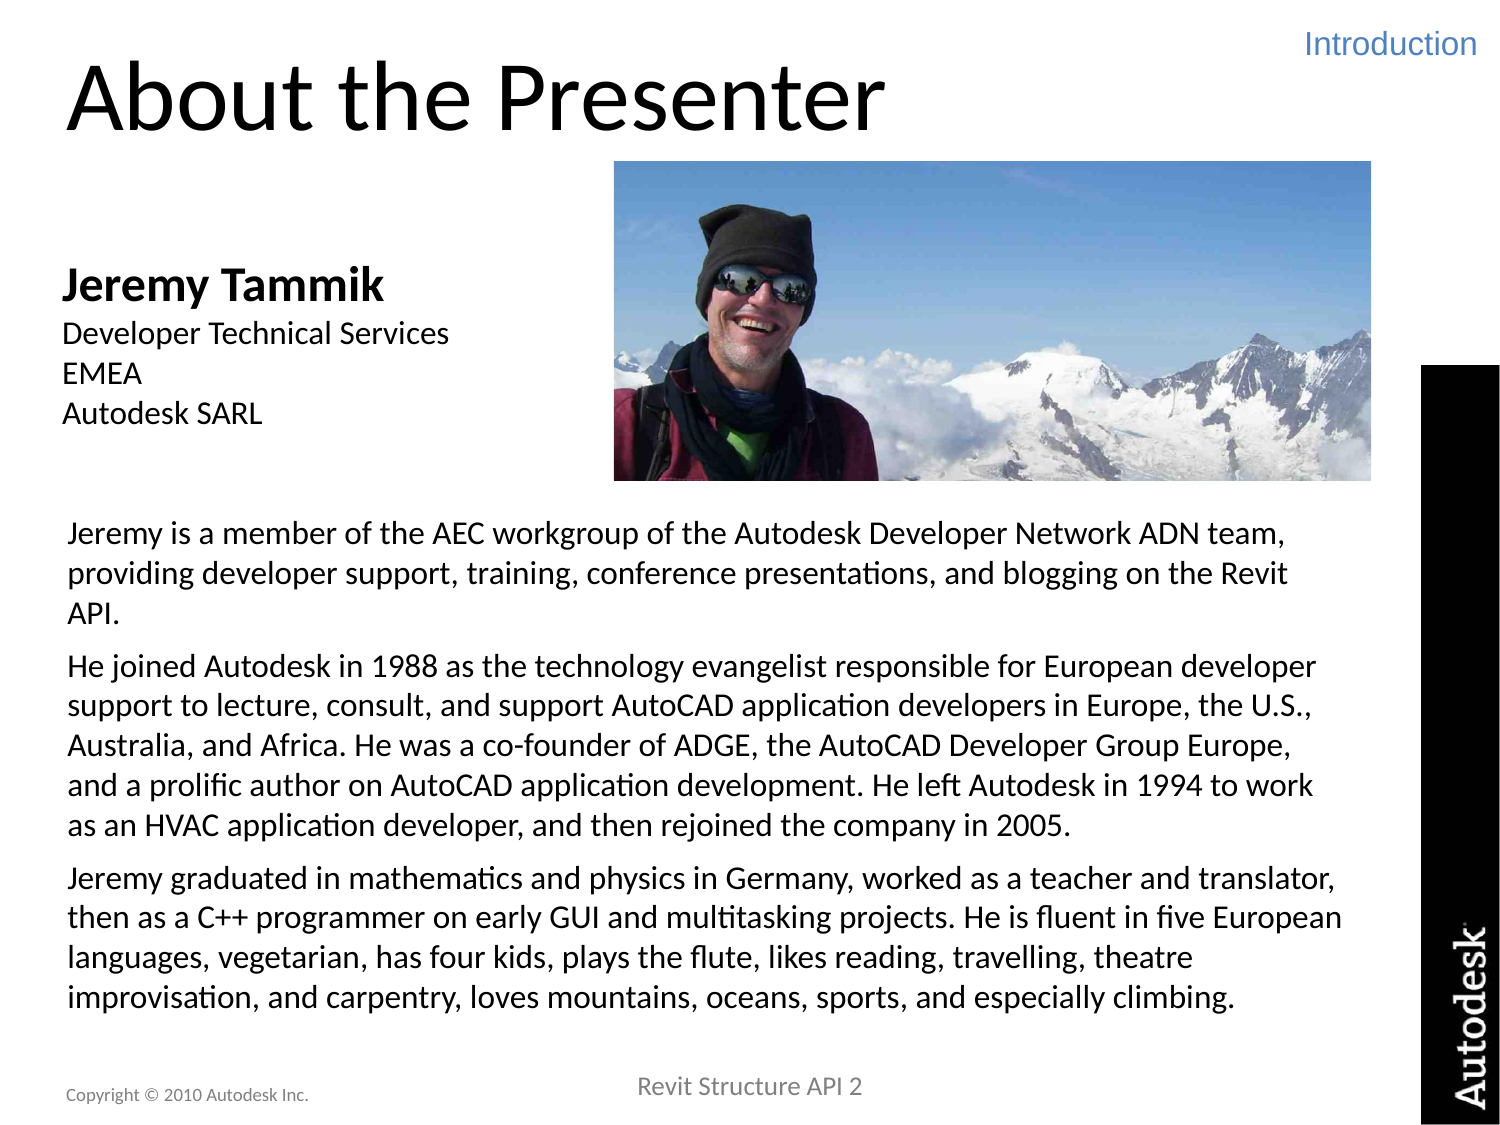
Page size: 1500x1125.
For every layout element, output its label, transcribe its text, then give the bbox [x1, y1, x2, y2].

picture [613, 160, 1372, 481]
picture [1420, 365, 1500, 1125]
title About the Presenter [51, 23, 939, 144]
list Jeremy is a member of the AEC workgroup of the Autodesk Developer Network ADN team, providing developer support, training, conference presentations, and blogging on the Revit API. He joined Autodesk in 1988 as the technology evangelist responsible for European developer support to lecture, consult, and support AutoCAD application developers in Europe, the U.S., Australia, and Africa. He was a co-founder of ADGE, the AutoCAD Developer Group Europe, and a prolific author on AutoCAD application development. He left Autodesk in 1994 to work as an HVAC application developer, and then rejoined the company in 2005. Jeremy graduated in mathematics and physics in Germany, worked as a teacher and translator, then as a C++ programmer on early GUI and multitasking projects. He is fluent in five European languages, vegetarian, has four kids, plays the flute, likes reading, travelling, theatre improvisation, and carpentry, loves mountains, oceans, sports, and especially climbing. [52, 503, 1365, 1037]
text_box Introduction [1147, 22, 1478, 63]
text_box Jeremy Tammik Developer Technical Services EMEA Autodesk SARL [47, 243, 608, 439]
